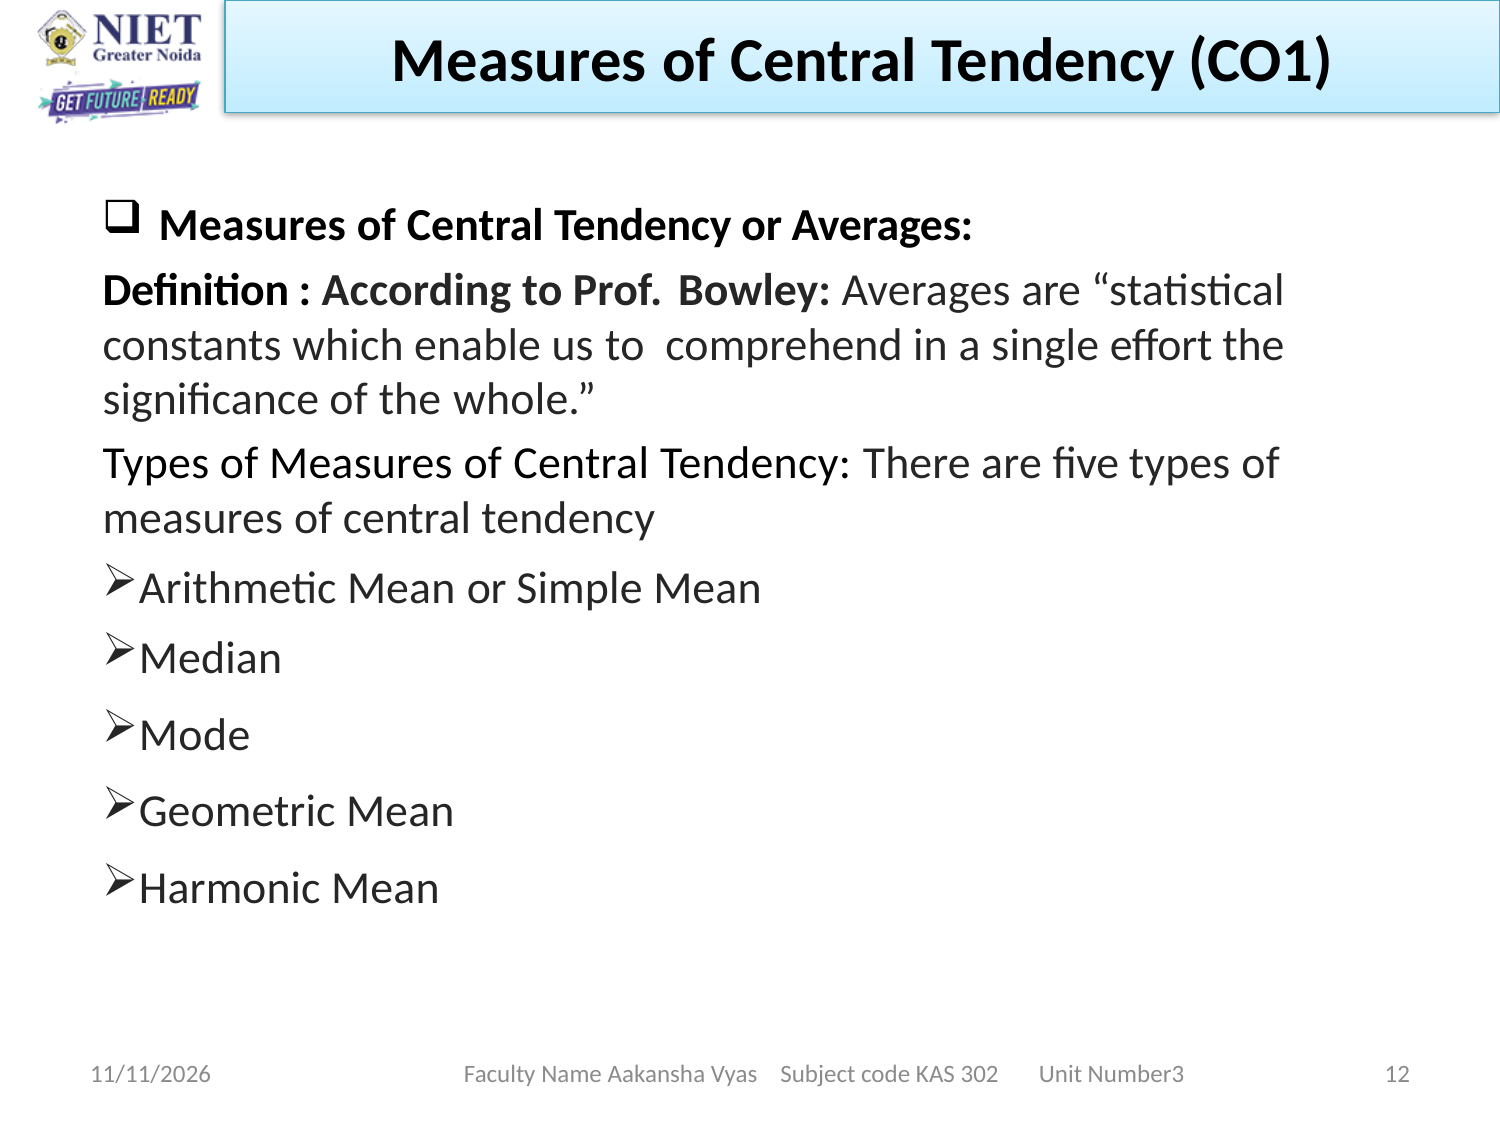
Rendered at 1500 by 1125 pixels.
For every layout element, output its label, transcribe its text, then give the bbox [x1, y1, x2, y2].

footer Faculty Name Aakansha Vyas Subject code KAS 302 Unit Number3 [412, 1042, 1074, 1103]
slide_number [75, 1042, 412, 1103]
list Measures of Central Tendency or Averages: Definition : According to Prof. Bowley: Averages are “statistical constants which enable us to comprehend in a single effort the significance of the whole.” Types of Measures of Central Tendency: There are five types of measures of central tendency Arithmetic Mean or Simple Mean Median Mode Geometric Mean Harmonic Mean [87, 187, 1438, 930]
slide_number 12 [1074, 1042, 1425, 1103]
picture [0, 0, 238, 135]
text_box Measures of Central Tendency (CO1) [238, 0, 1500, 113]
